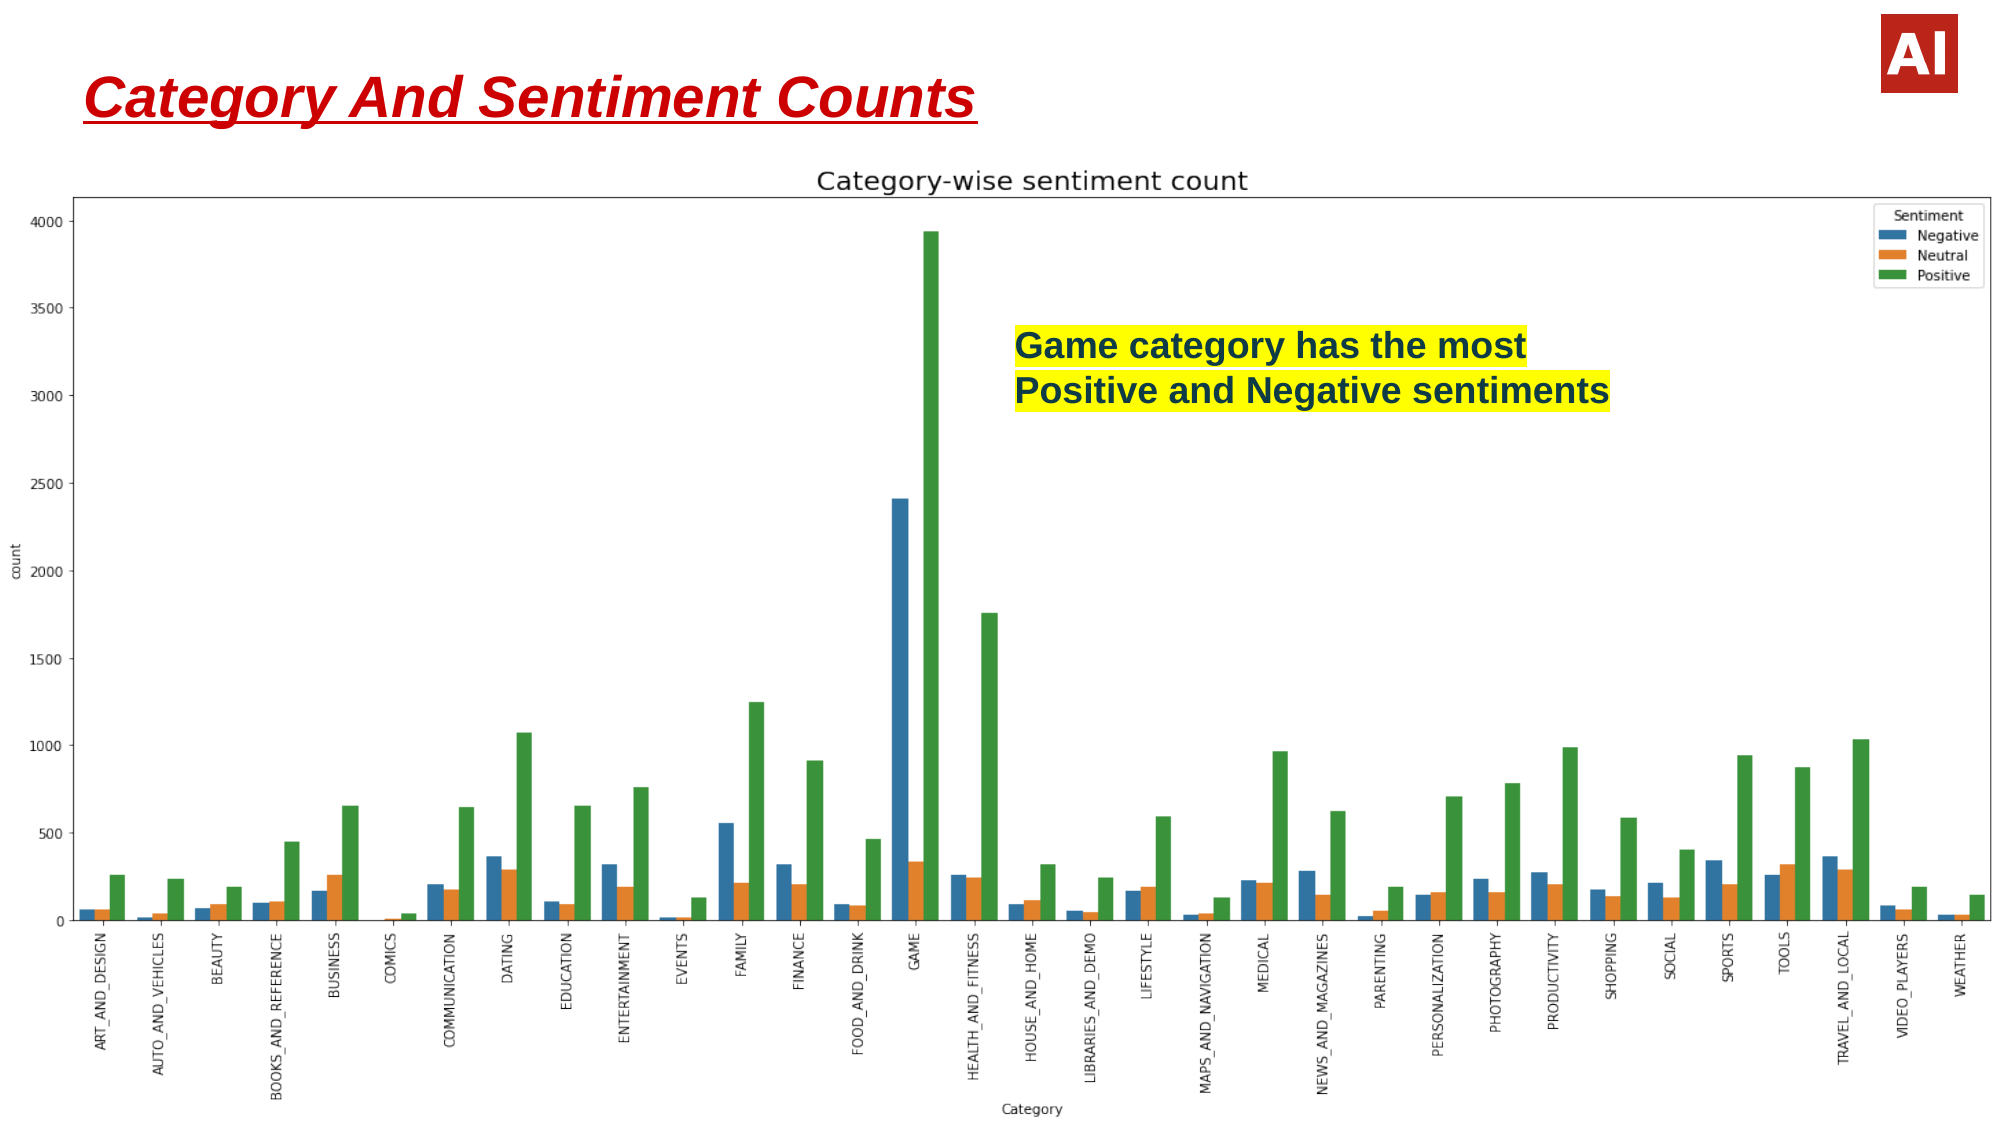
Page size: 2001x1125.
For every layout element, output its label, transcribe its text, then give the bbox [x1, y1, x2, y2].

picture [1881, 14, 1958, 93]
picture [0, 160, 2000, 1125]
title Category And Sentiment Counts [68, 44, 1932, 158]
